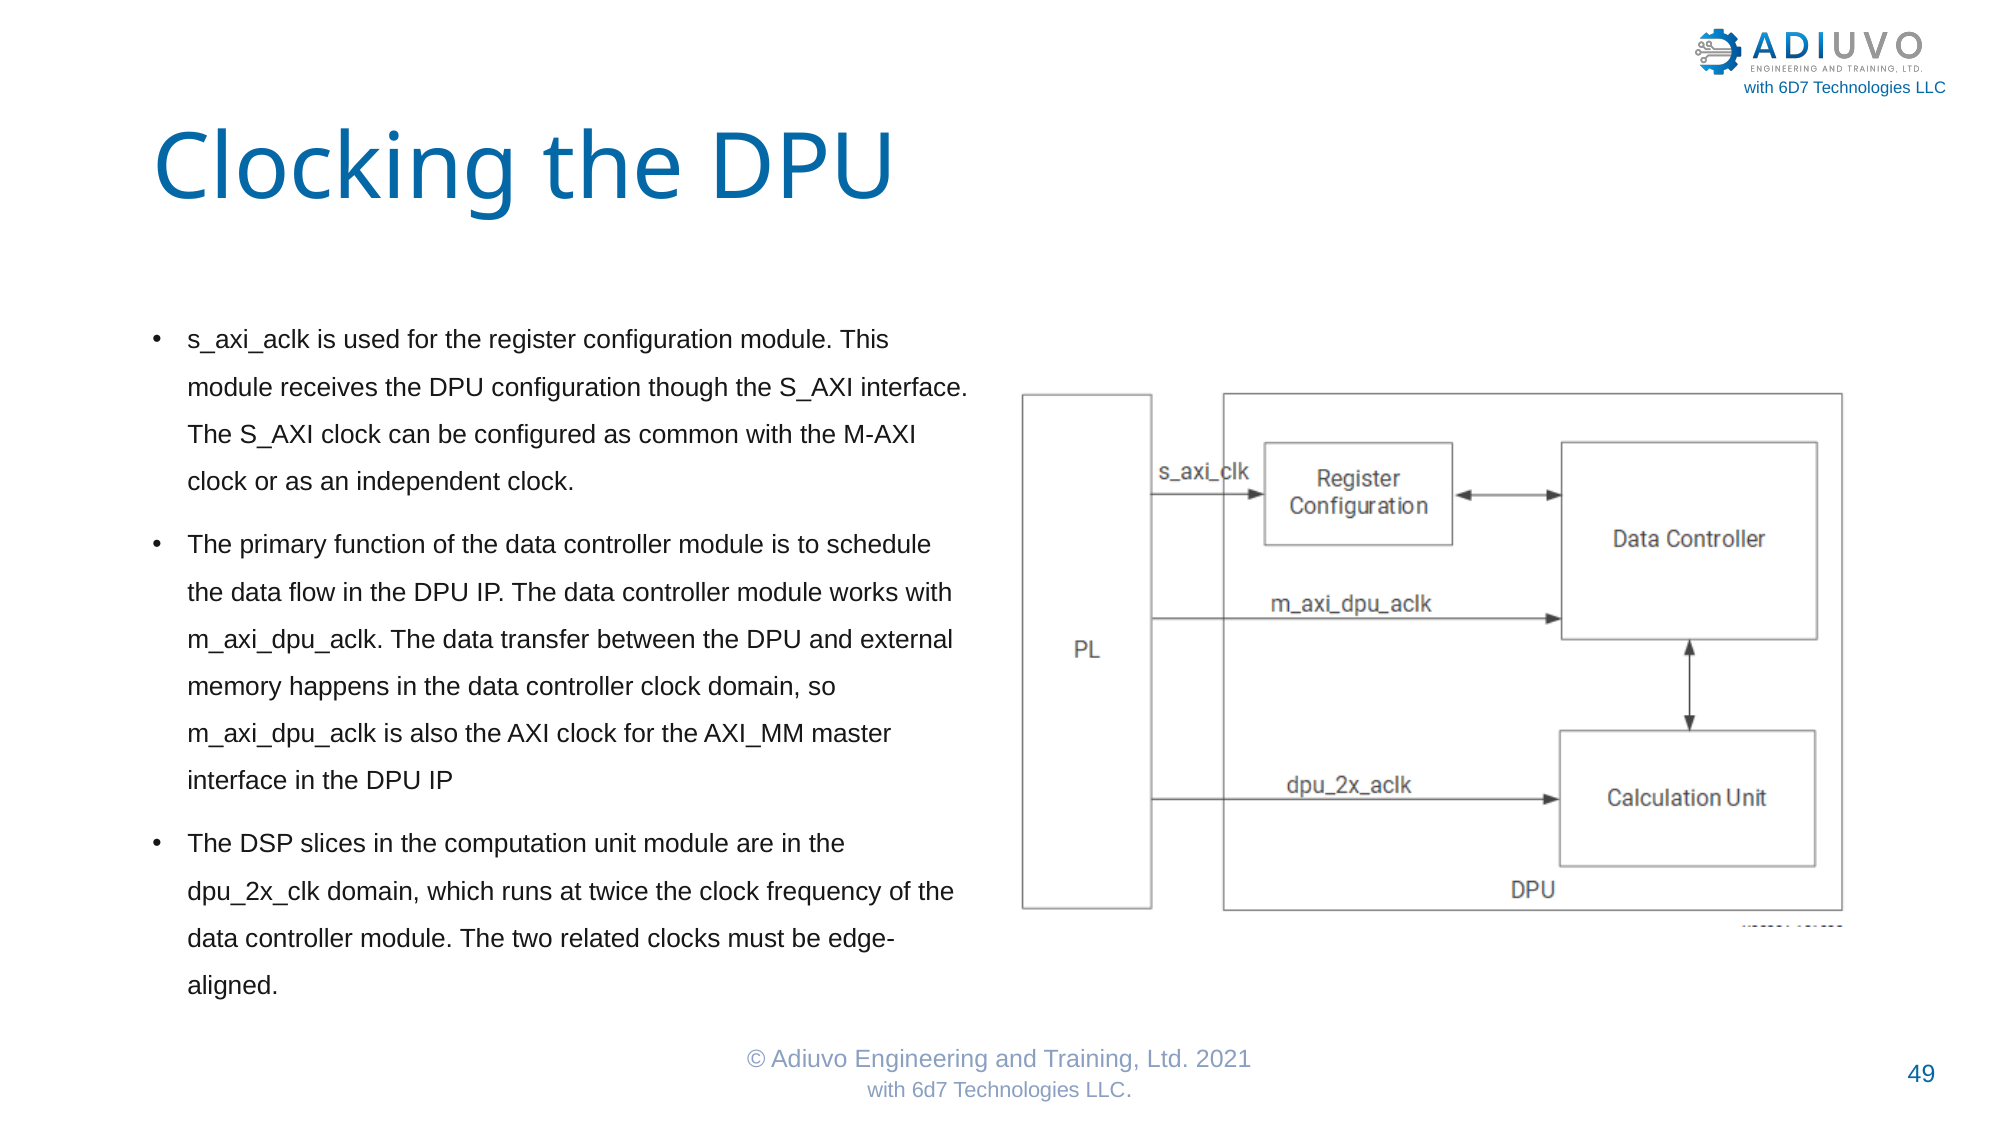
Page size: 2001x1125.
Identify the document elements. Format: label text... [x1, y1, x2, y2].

picture [1693, 22, 1926, 83]
slide_number 49 [1500, 1042, 1951, 1103]
title Clocking the DPU [137, 59, 1863, 278]
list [1012, 386, 1863, 927]
footer © Adiuvo Engineering and Training, Ltd. 2021 with 6d7 Technologies LLC. [662, 1042, 1338, 1103]
list s_axi_aclk is used for the register configuration module. This module receives the DPU configuration though the S_AXI interface. The S_AXI clock can be configured as common with the M-AXI clock or as an independent clock. The primary function of the data controller module is to schedule the data flow in the DPU IP. The data controller module works with m_axi_dpu_aclk. The data transfer between the DPU and external memory happens in the data controller clock domain, so m_axi_dpu_aclk is also the AXI clock for the AXI_MM master interface in the DPU IP The DSP slices in the computation unit module are in the dpu_2x_clk domain, which runs at twice the clock frequency of the data controller module. The two related clocks must be edge-aligned. [137, 299, 988, 1014]
